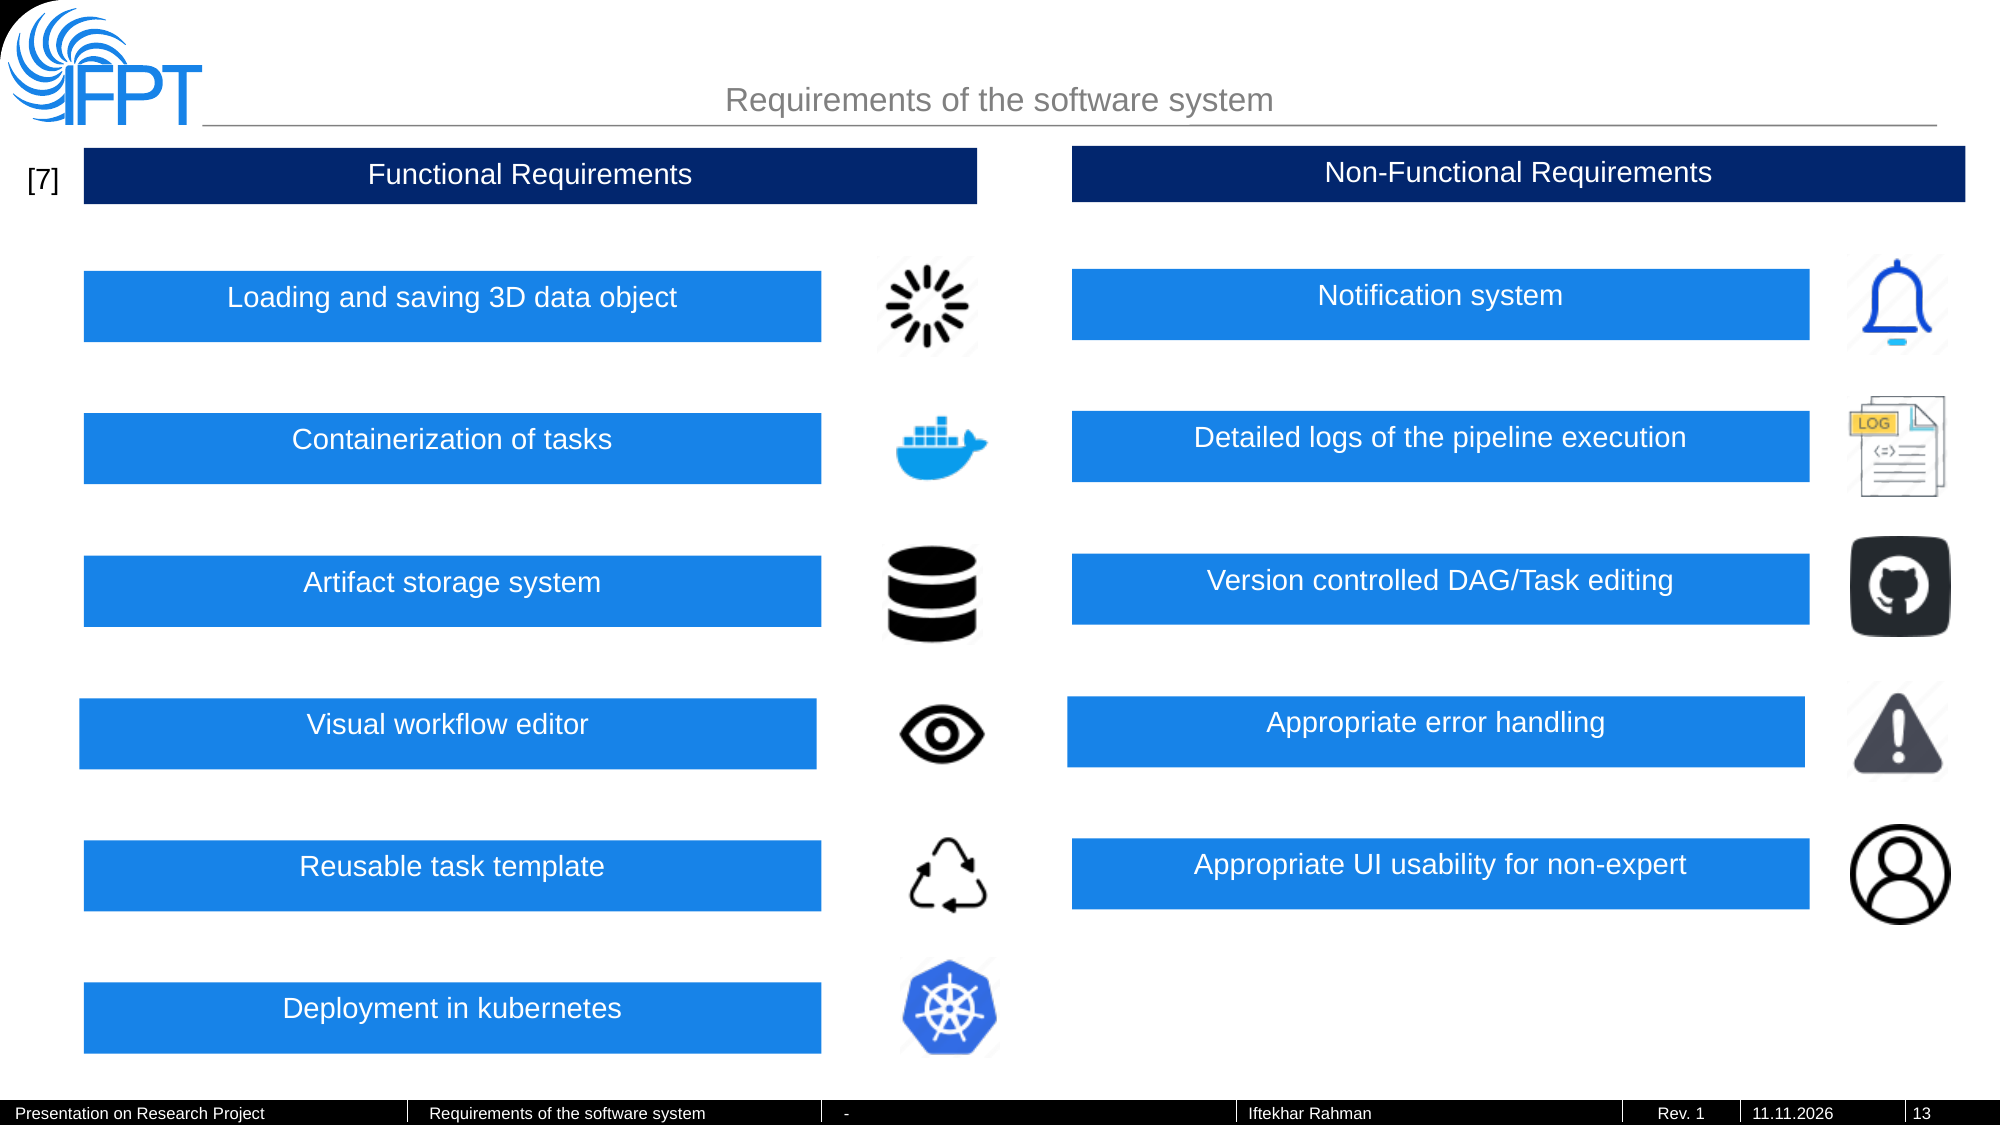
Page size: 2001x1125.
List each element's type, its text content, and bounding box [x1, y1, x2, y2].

text_box Appropriate UI usability for non-expert [1072, 838, 1810, 910]
picture [899, 957, 1001, 1058]
list Requirements of the software system [414, 1100, 822, 1125]
text_box Non-Functional Requirements [1072, 145, 1966, 203]
picture [1849, 824, 1951, 925]
text_box Version controlled DAG/Task editing [1072, 553, 1810, 625]
picture [898, 825, 1000, 927]
list - [828, 1100, 1237, 1125]
picture [891, 398, 993, 499]
slide_number 13 [1897, 1100, 2000, 1125]
picture [1849, 536, 1951, 638]
picture [1847, 396, 1948, 497]
text_box Loading and saving 3D data object [83, 270, 822, 343]
text_box Visual workflow editor [79, 698, 817, 770]
text_box Functional Requirements [83, 147, 978, 205]
text_box Artifact storage system [83, 555, 822, 627]
text_box Detailed logs of the pipeline execution [1072, 410, 1810, 483]
picture [882, 544, 984, 645]
picture [1847, 254, 1948, 355]
title Requirements of the software system [196, 13, 1804, 132]
text_box Appropriate error handling [1067, 696, 1805, 768]
text_box Notification system [1072, 268, 1810, 341]
text_box Containerization of tasks [83, 413, 822, 485]
text_box Reusable task template [83, 840, 822, 912]
text_box Deployment in kubernetes [83, 982, 822, 1054]
text_box [7] [12, 152, 87, 205]
list Presentation on Research Project [0, 1100, 408, 1125]
picture [891, 684, 993, 785]
picture [876, 256, 978, 357]
picture [1847, 681, 1948, 782]
